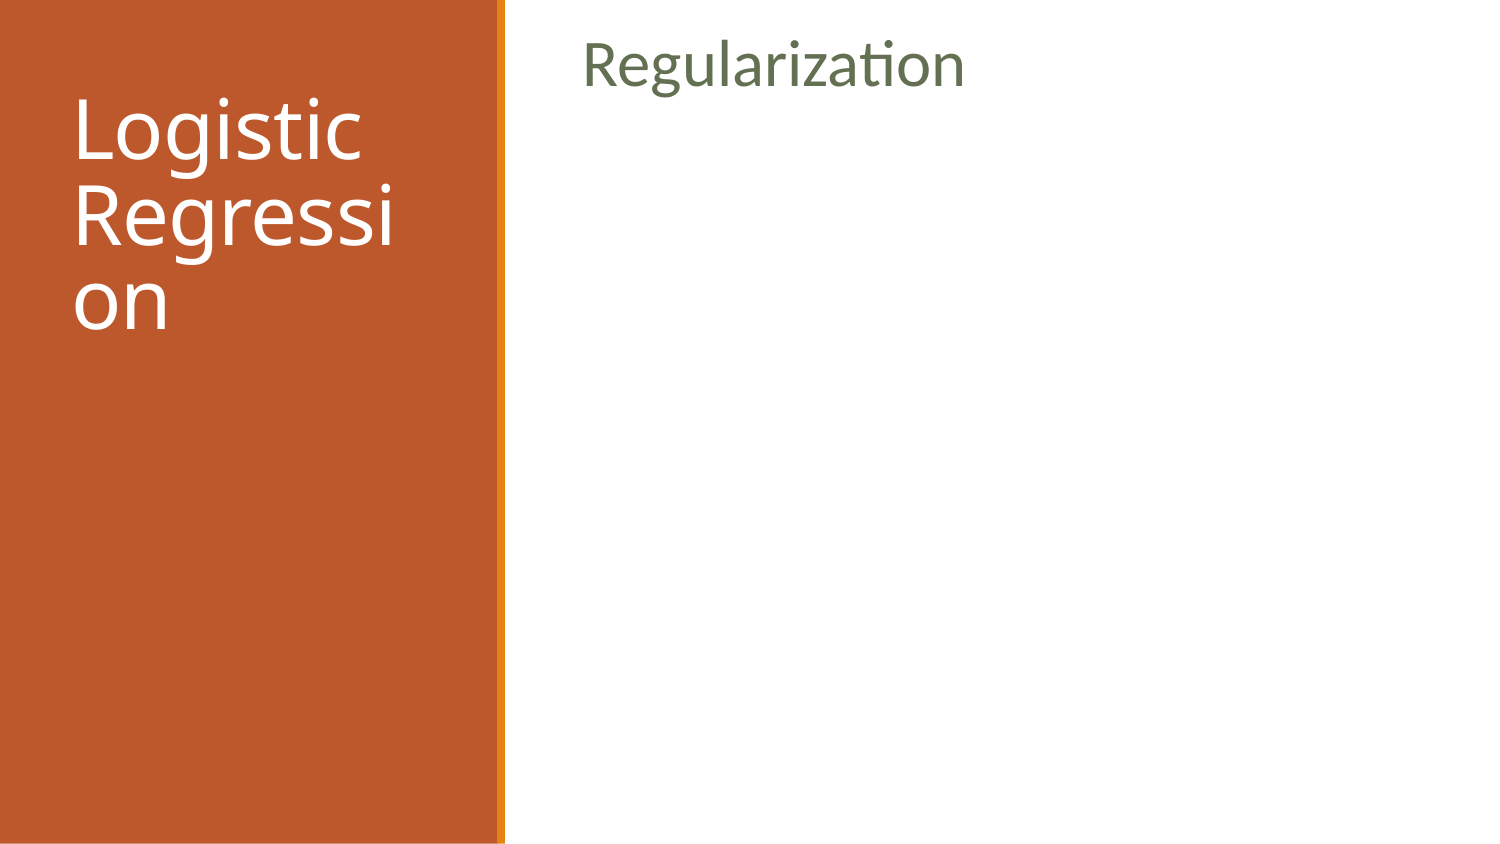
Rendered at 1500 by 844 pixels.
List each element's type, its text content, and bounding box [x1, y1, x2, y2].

title Logistic Regression [56, 73, 451, 355]
list Regularization [567, 21, 1390, 737]
